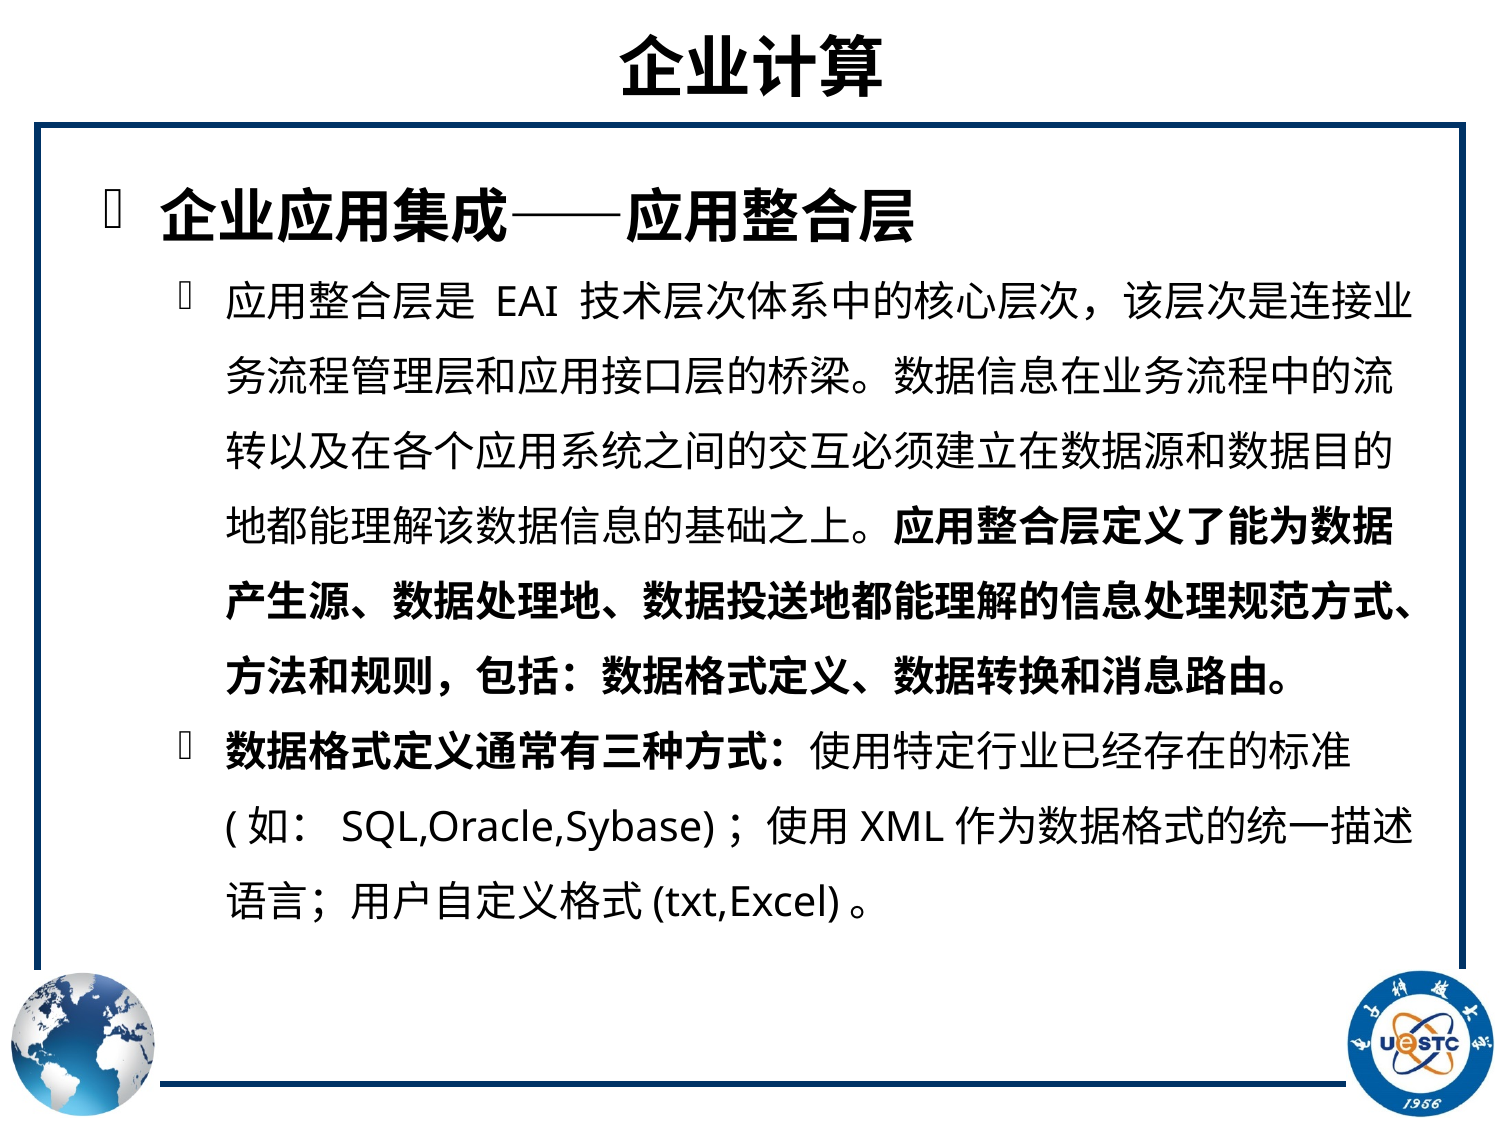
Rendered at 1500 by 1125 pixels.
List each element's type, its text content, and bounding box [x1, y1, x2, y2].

picture [1346, 969, 1495, 1118]
text_box 企业应用集成——应用整合层 应用整合层是 EAI 技术层次体系中的核心层次，该层次是连接业务流程管理层和应用接口层的桥梁。数据信息在业务流程中的流转以及在各个应用系统之间的交互必须建立在数据源和数据目的地都能理解该数据信息的基础之上。应用整合层定义了能为数据产生源、数据处理地、数据投送地都能理解的信息处理规范方式、方法和规则，包括：数据格式定义、数据转换和消息路由。 数据格式定义通常有三种方式：使用特定行业已经存在的标准(如：SQL,Oracle,Sybase)；使用XML作为数据格式的统一描述语言；用户自定义格式(txt,Excel)。 [88, 137, 1439, 1036]
title 企业计算 [41, 19, 1463, 112]
picture [0, 970, 160, 1118]
